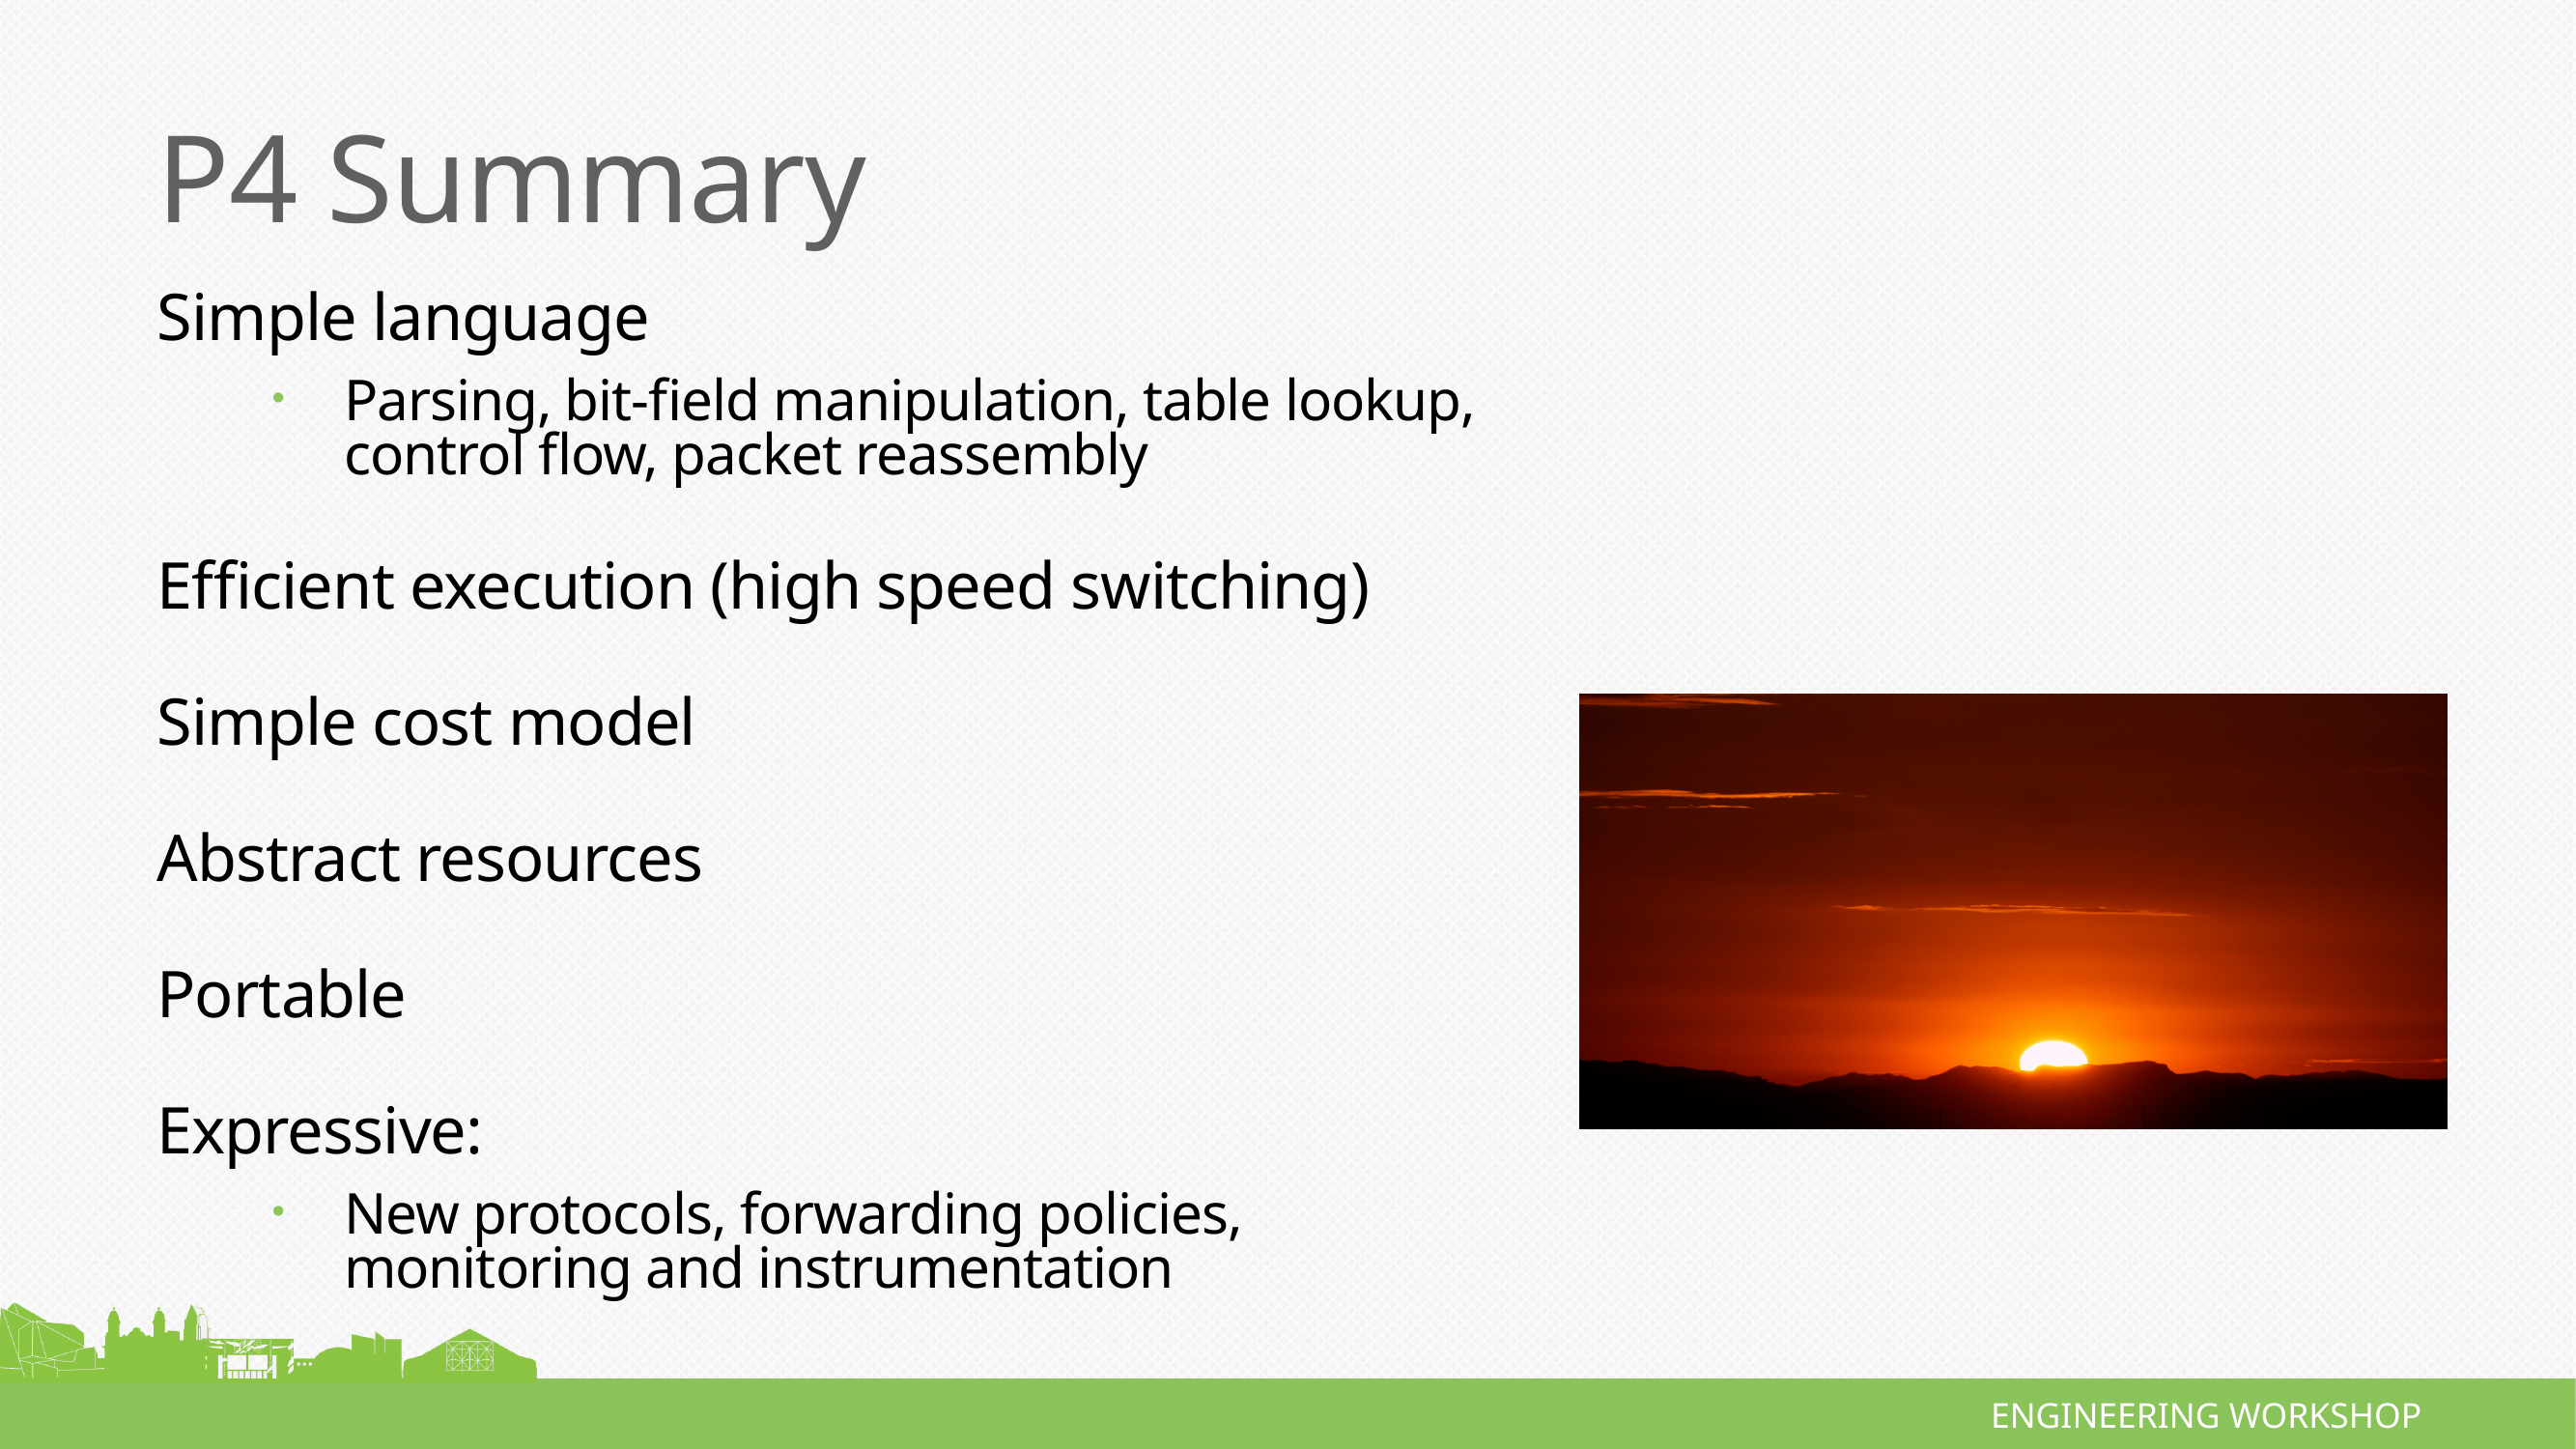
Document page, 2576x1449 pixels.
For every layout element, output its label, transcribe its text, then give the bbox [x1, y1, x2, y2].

list Simple language Parsing, bit-field manipulation, table lookup, control flow, packet reassembly Efficient execution (high speed switching) Simple cost model Abstract resources Portable Expressive: New protocols, forwarding policies, monitoring and instrumentation [156, 291, 2485, 1347]
title P4 Summary [156, 118, 2420, 252]
picture [0, 0, 2576, 1449]
